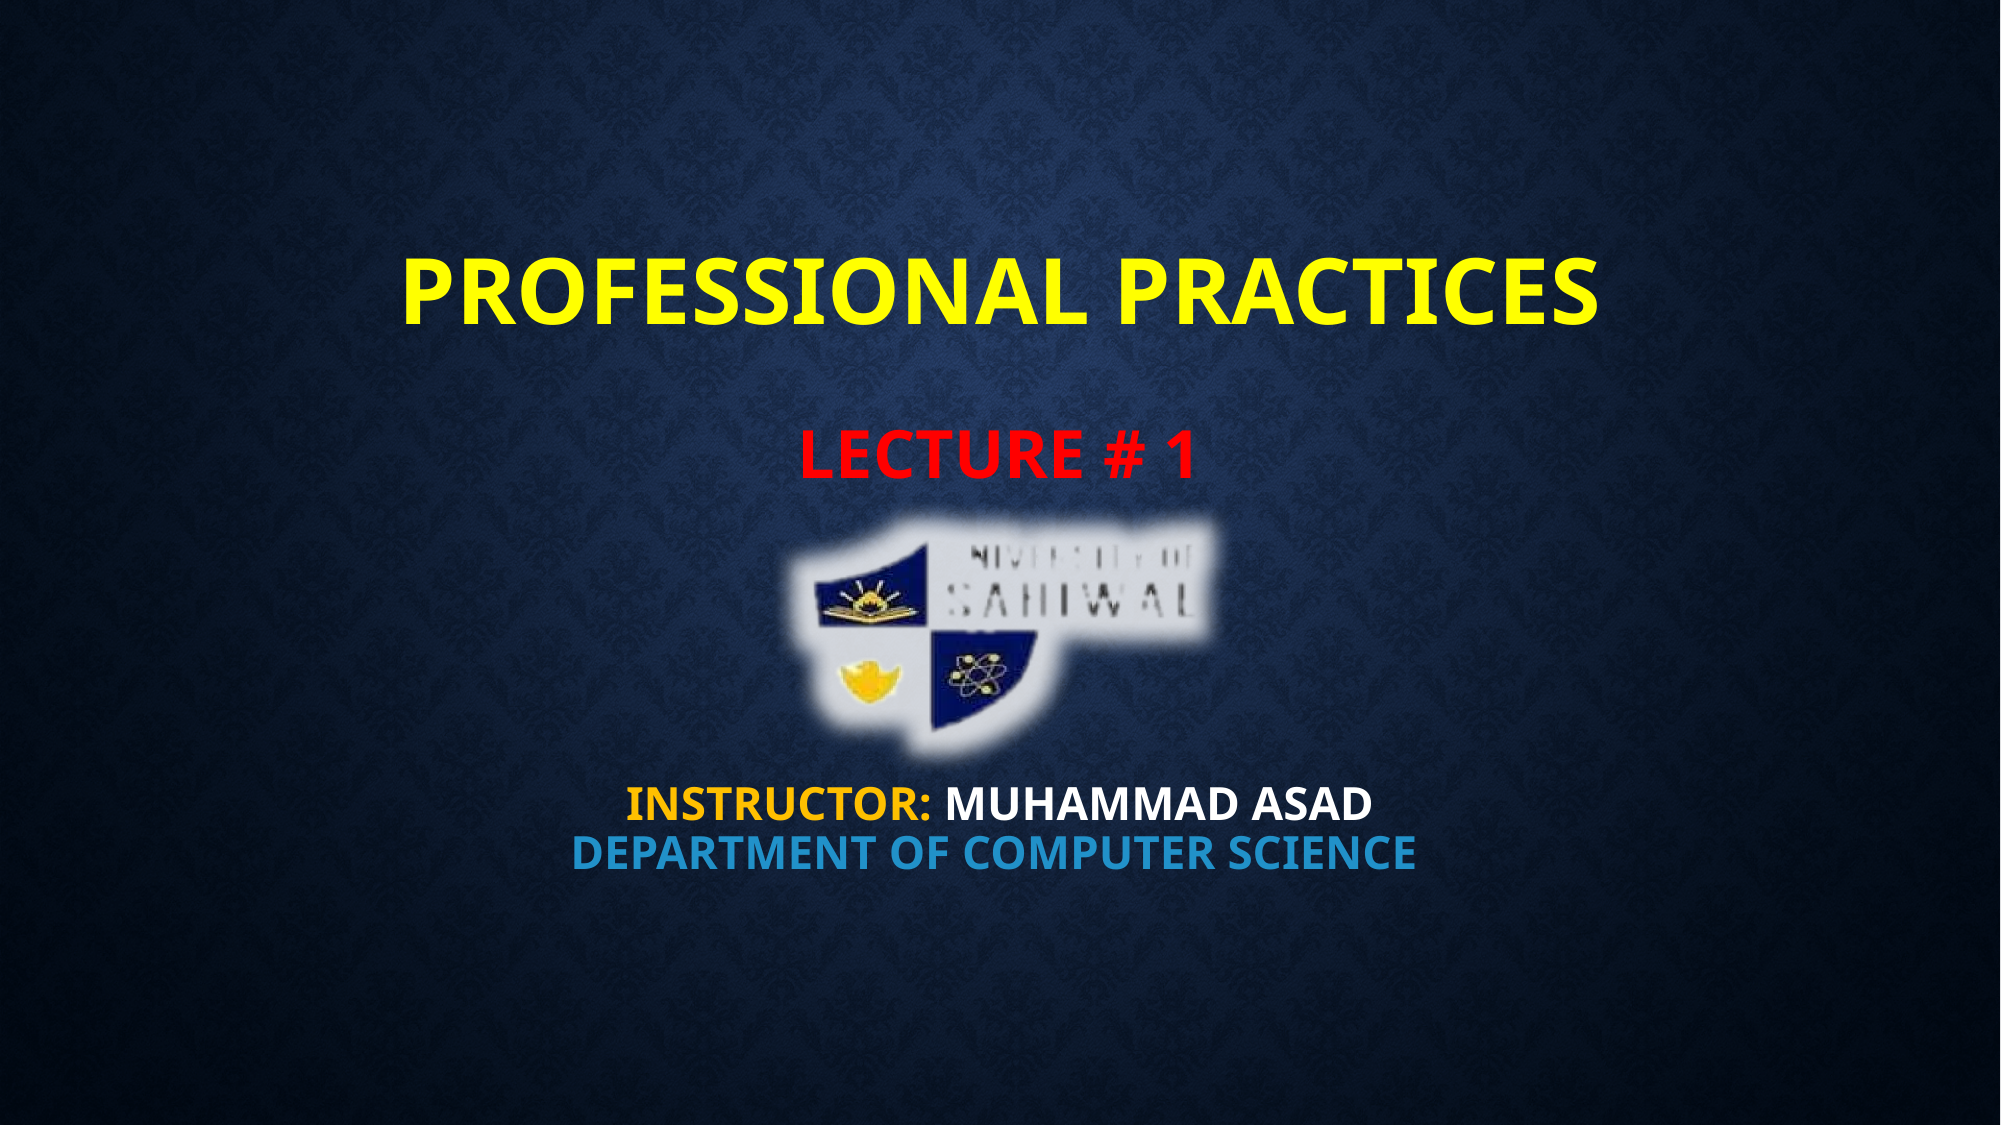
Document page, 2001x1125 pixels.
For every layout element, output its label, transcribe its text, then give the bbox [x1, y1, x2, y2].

picture [780, 453, 1219, 797]
title Professional Practices lecture # 1 Instructor: Muhammad asad department of computer science [150, 171, 1850, 954]
